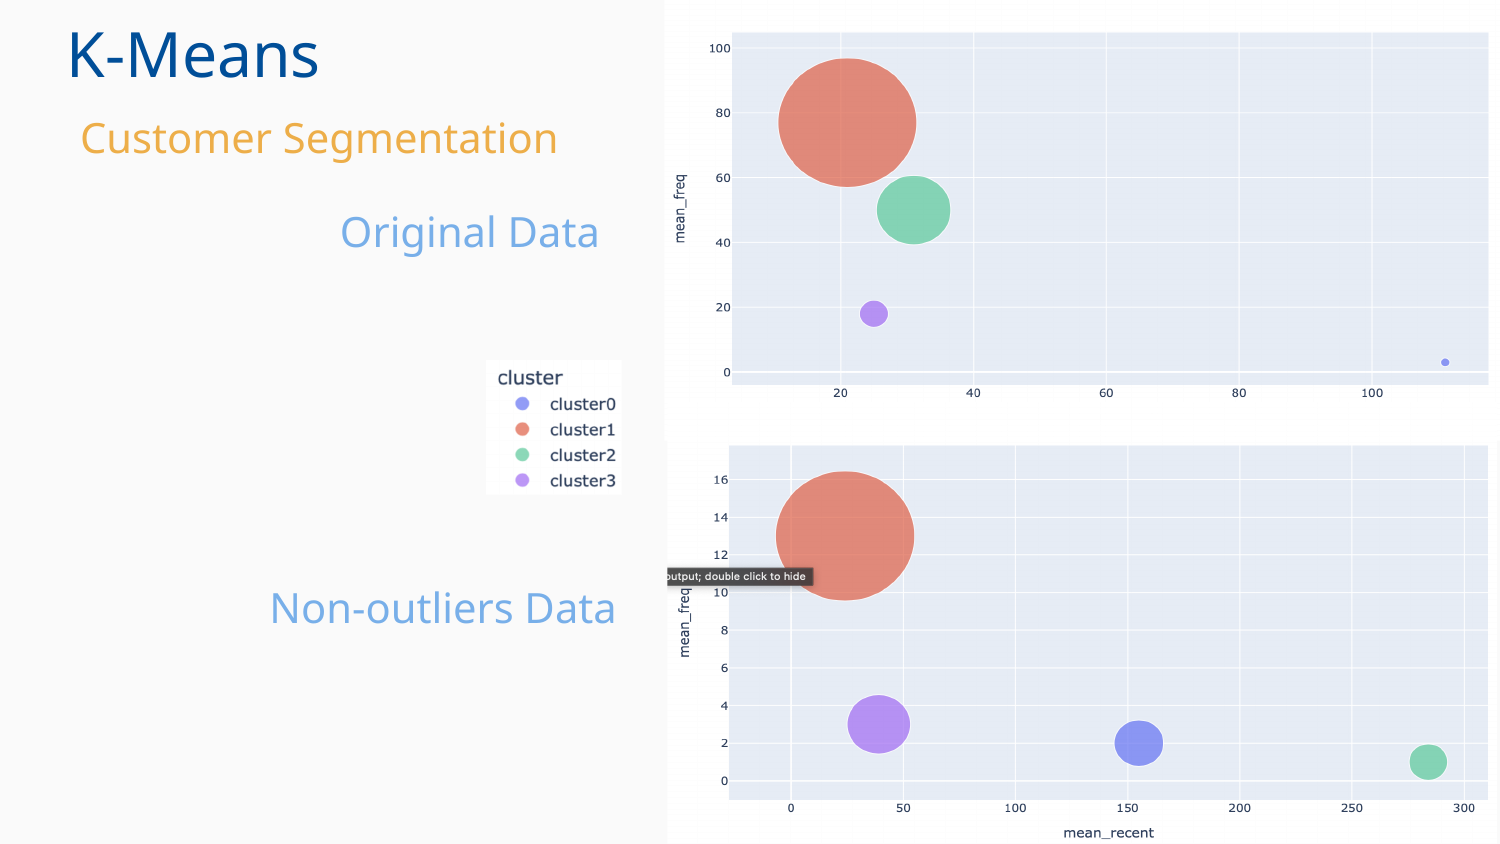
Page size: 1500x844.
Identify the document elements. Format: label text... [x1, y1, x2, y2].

picture [486, 360, 622, 496]
subtitle Customer Segmentation [17, 92, 622, 173]
picture [664, 0, 1500, 844]
text_box Non-outliers Data [242, 561, 642, 632]
text_box Original Data [316, 185, 622, 256]
text_box K-Means [0, 21, 389, 106]
